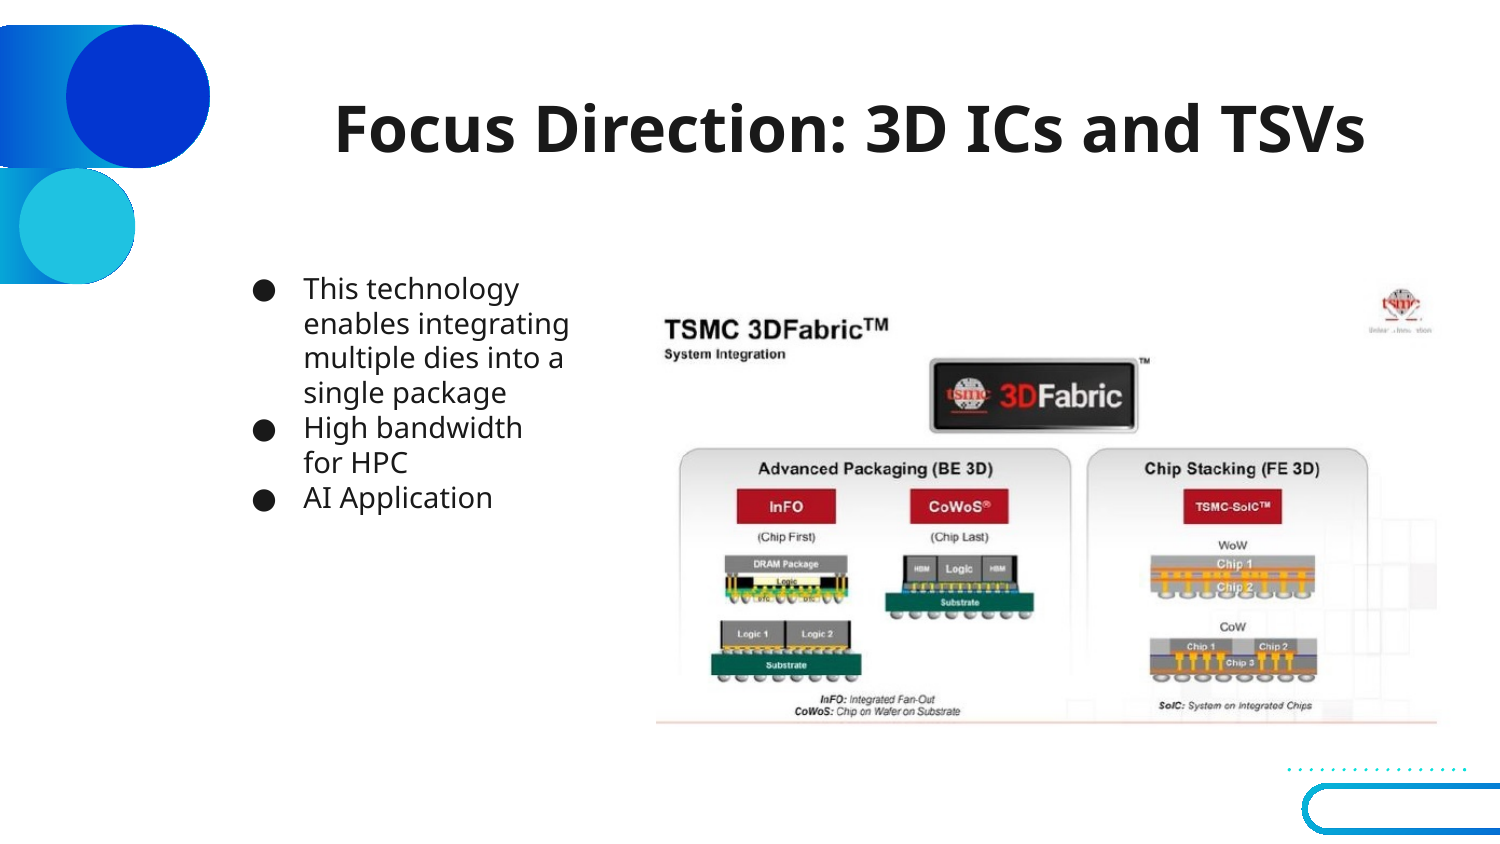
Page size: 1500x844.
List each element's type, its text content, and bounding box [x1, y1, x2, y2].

text_box This technology enables integrating multiple dies into a single package High bandwidth for HPC AI Application [213, 254, 645, 752]
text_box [0, 167, 136, 285]
picture [656, 278, 1453, 729]
title Focus Direction: 3D ICs and TSVs [215, 72, 1382, 167]
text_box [0, 24, 210, 169]
